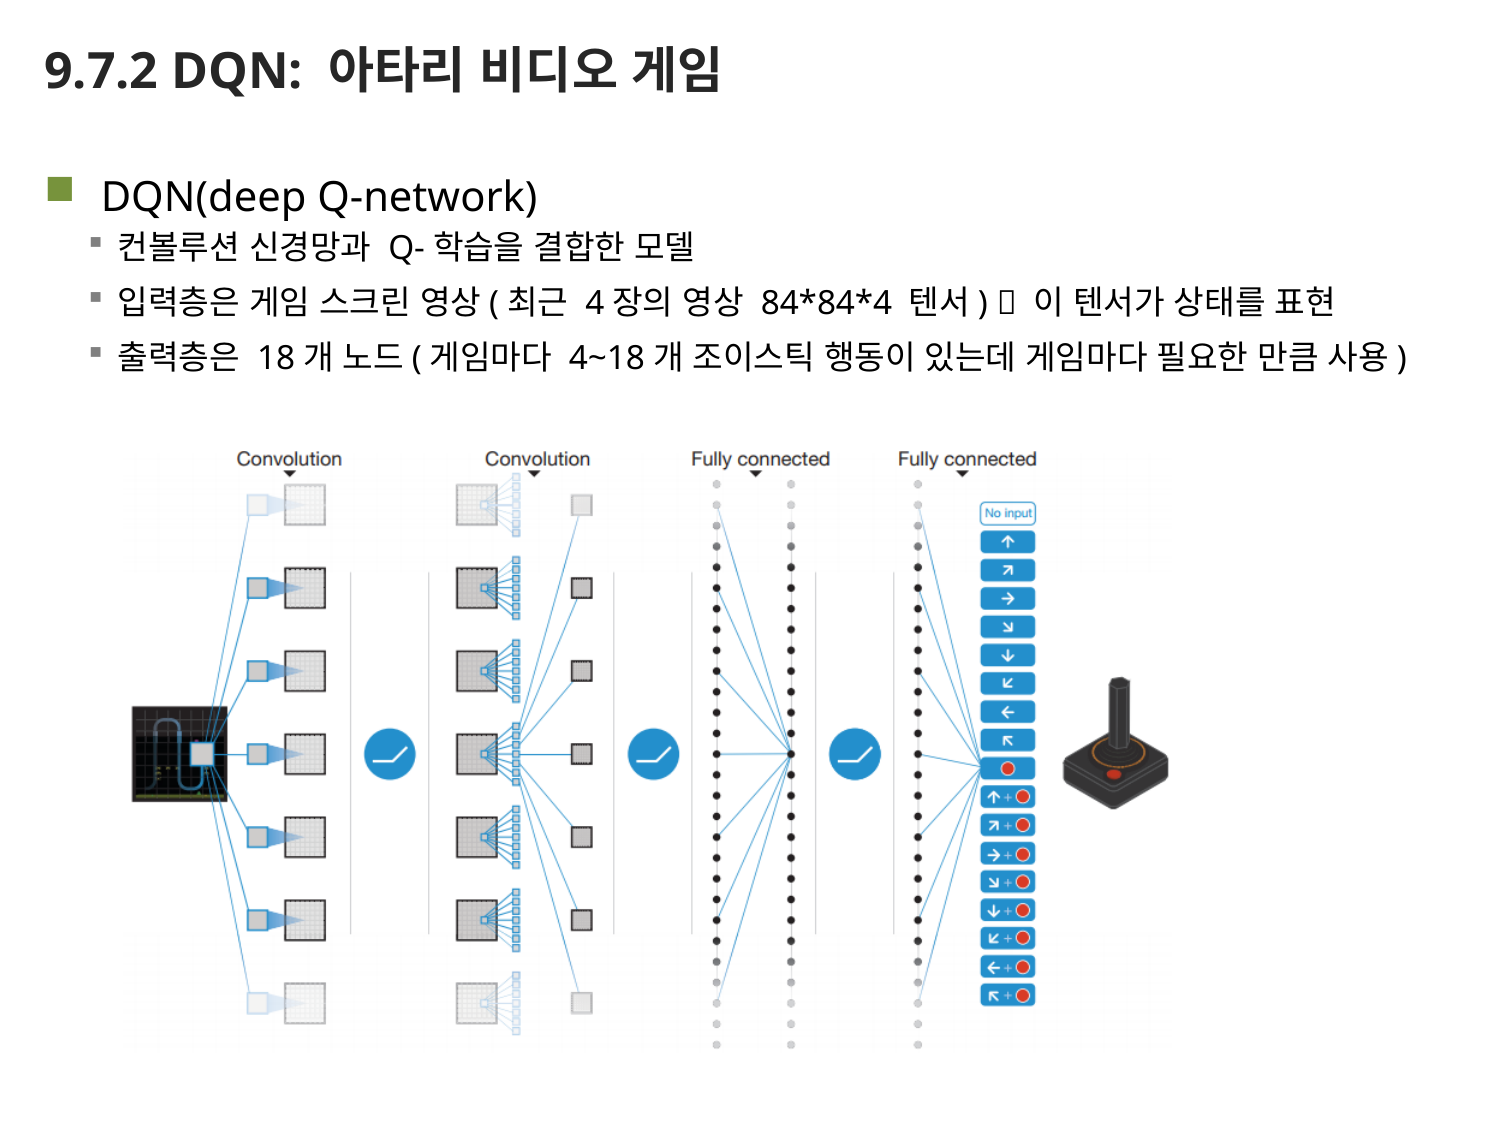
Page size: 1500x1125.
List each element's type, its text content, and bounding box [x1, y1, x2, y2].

picture [123, 444, 1172, 1057]
list DQN(deep Q-network) 컨볼루션 신경망과 Q-학습을 결합한 모델 입력층은 게임 스크린 영상(최근 4장의 영상 84*84*4 텐서)  이 텐서가 상태를 표현 출력층은 18개 노드(게임마다 4~18개 조이스틱 행동이 있는데 게임마다 필요한 만큼 사용) [29, 136, 1471, 1083]
title 9.7.2 DQN: 아타리 비디오 게임 [29, 23, 1448, 114]
